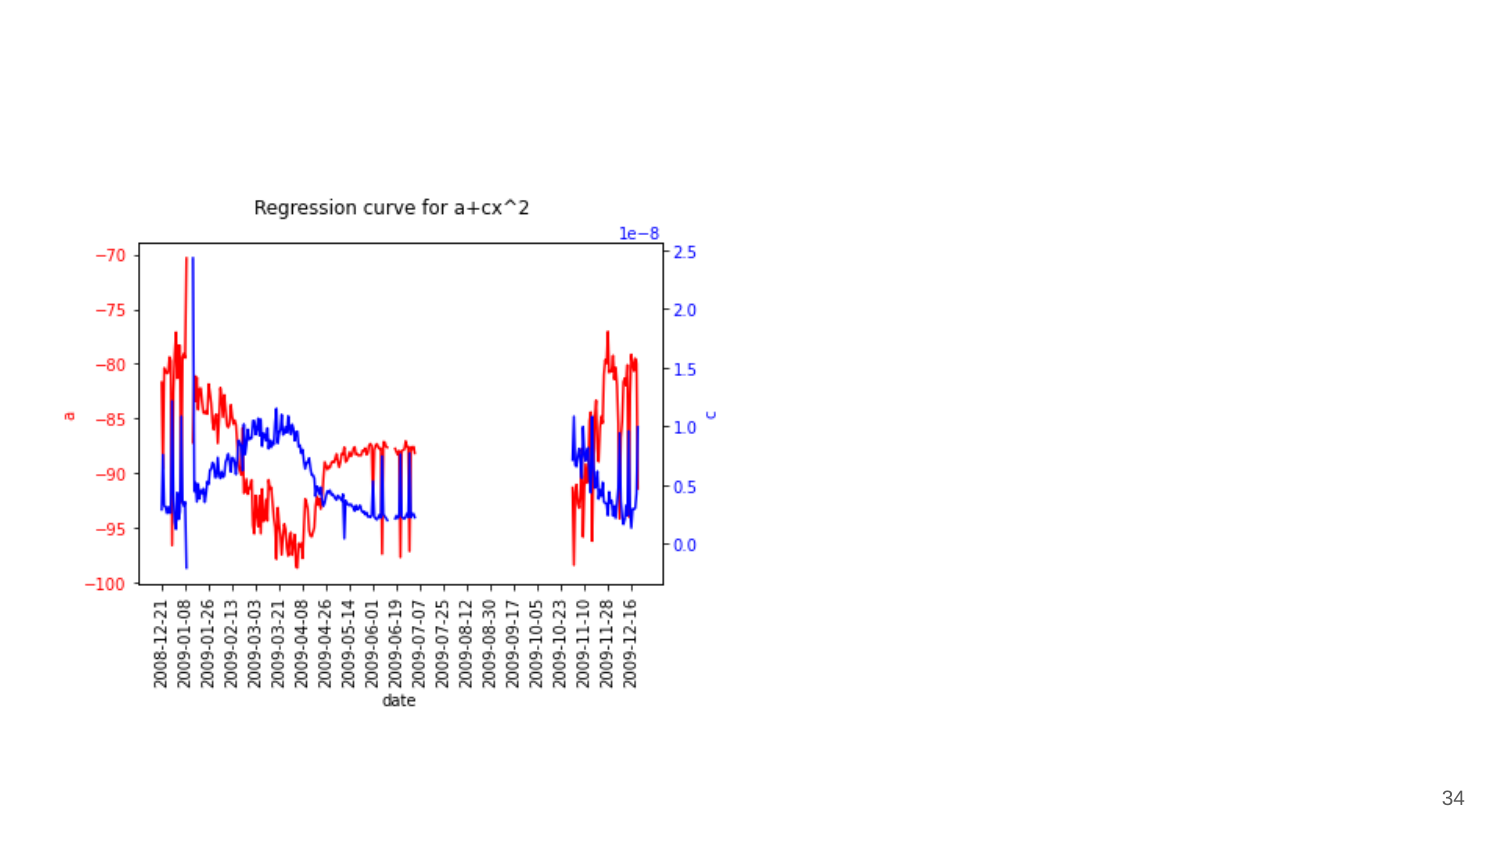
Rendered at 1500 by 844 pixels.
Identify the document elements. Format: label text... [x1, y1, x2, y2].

picture [50, 188, 730, 719]
slide_number 34 [1389, 764, 1480, 830]
